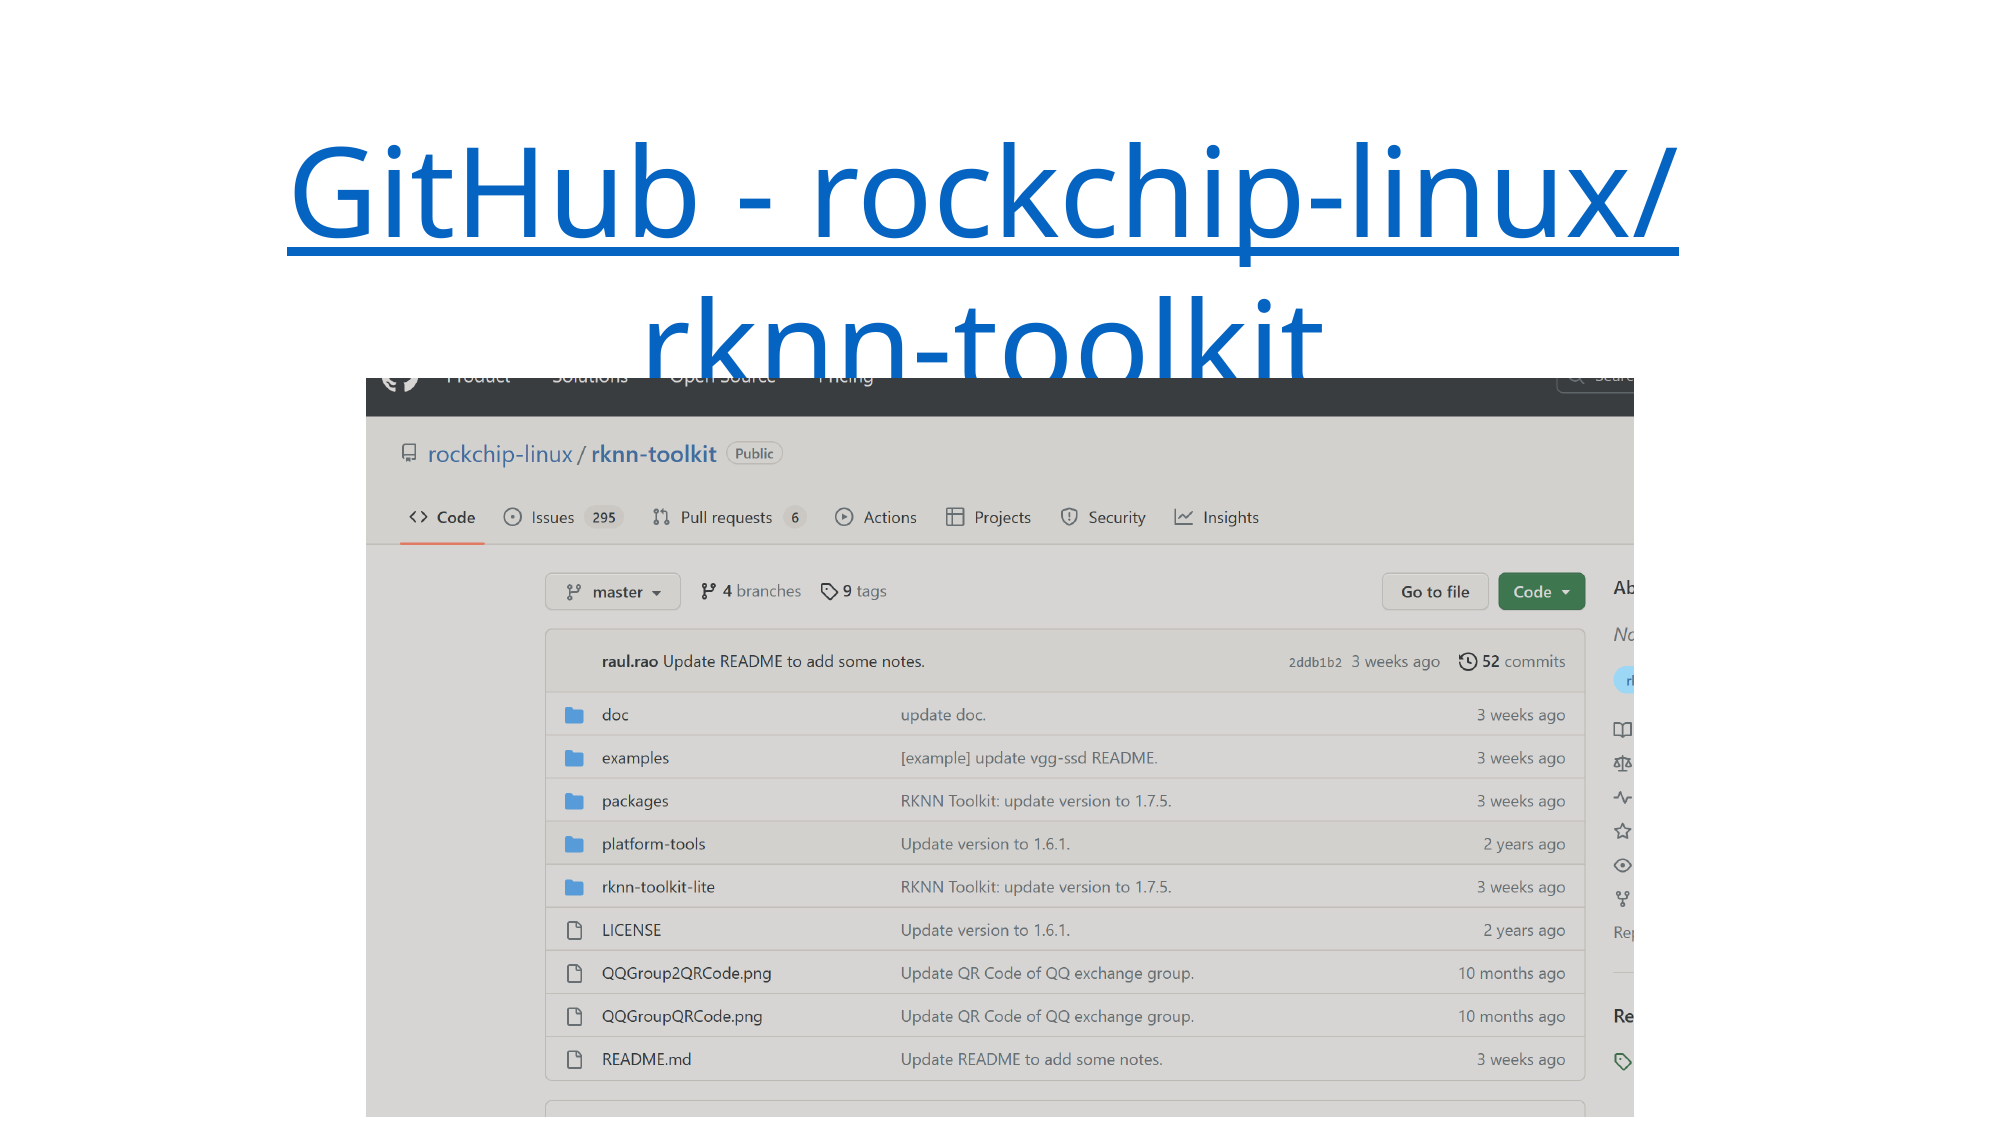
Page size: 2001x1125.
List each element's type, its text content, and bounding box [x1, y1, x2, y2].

picture [366, 378, 1634, 1117]
title GitHub - rockchip-linux/rknn-toolkit [233, 37, 1734, 430]
